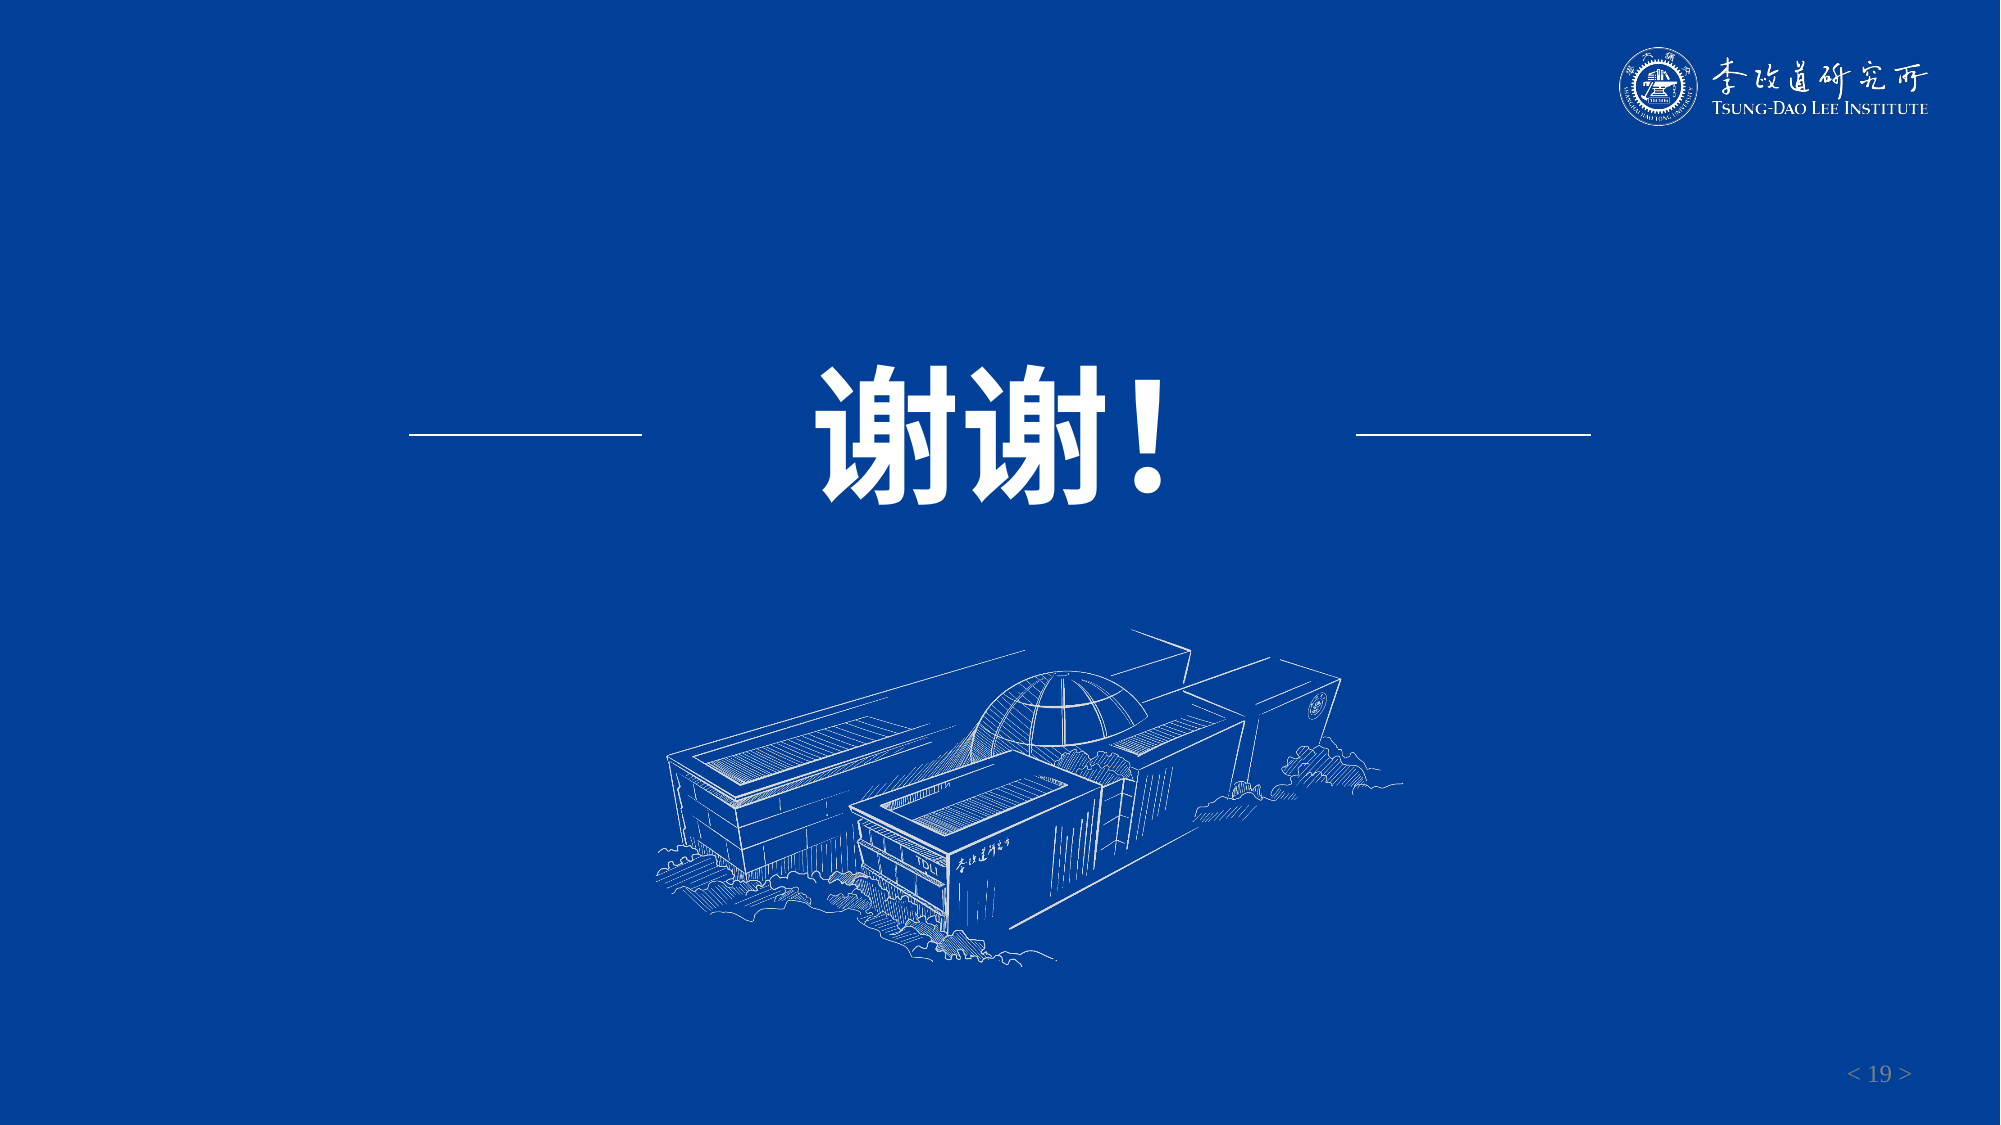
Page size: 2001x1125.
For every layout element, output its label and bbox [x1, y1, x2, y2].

picture [1619, 47, 1928, 126]
